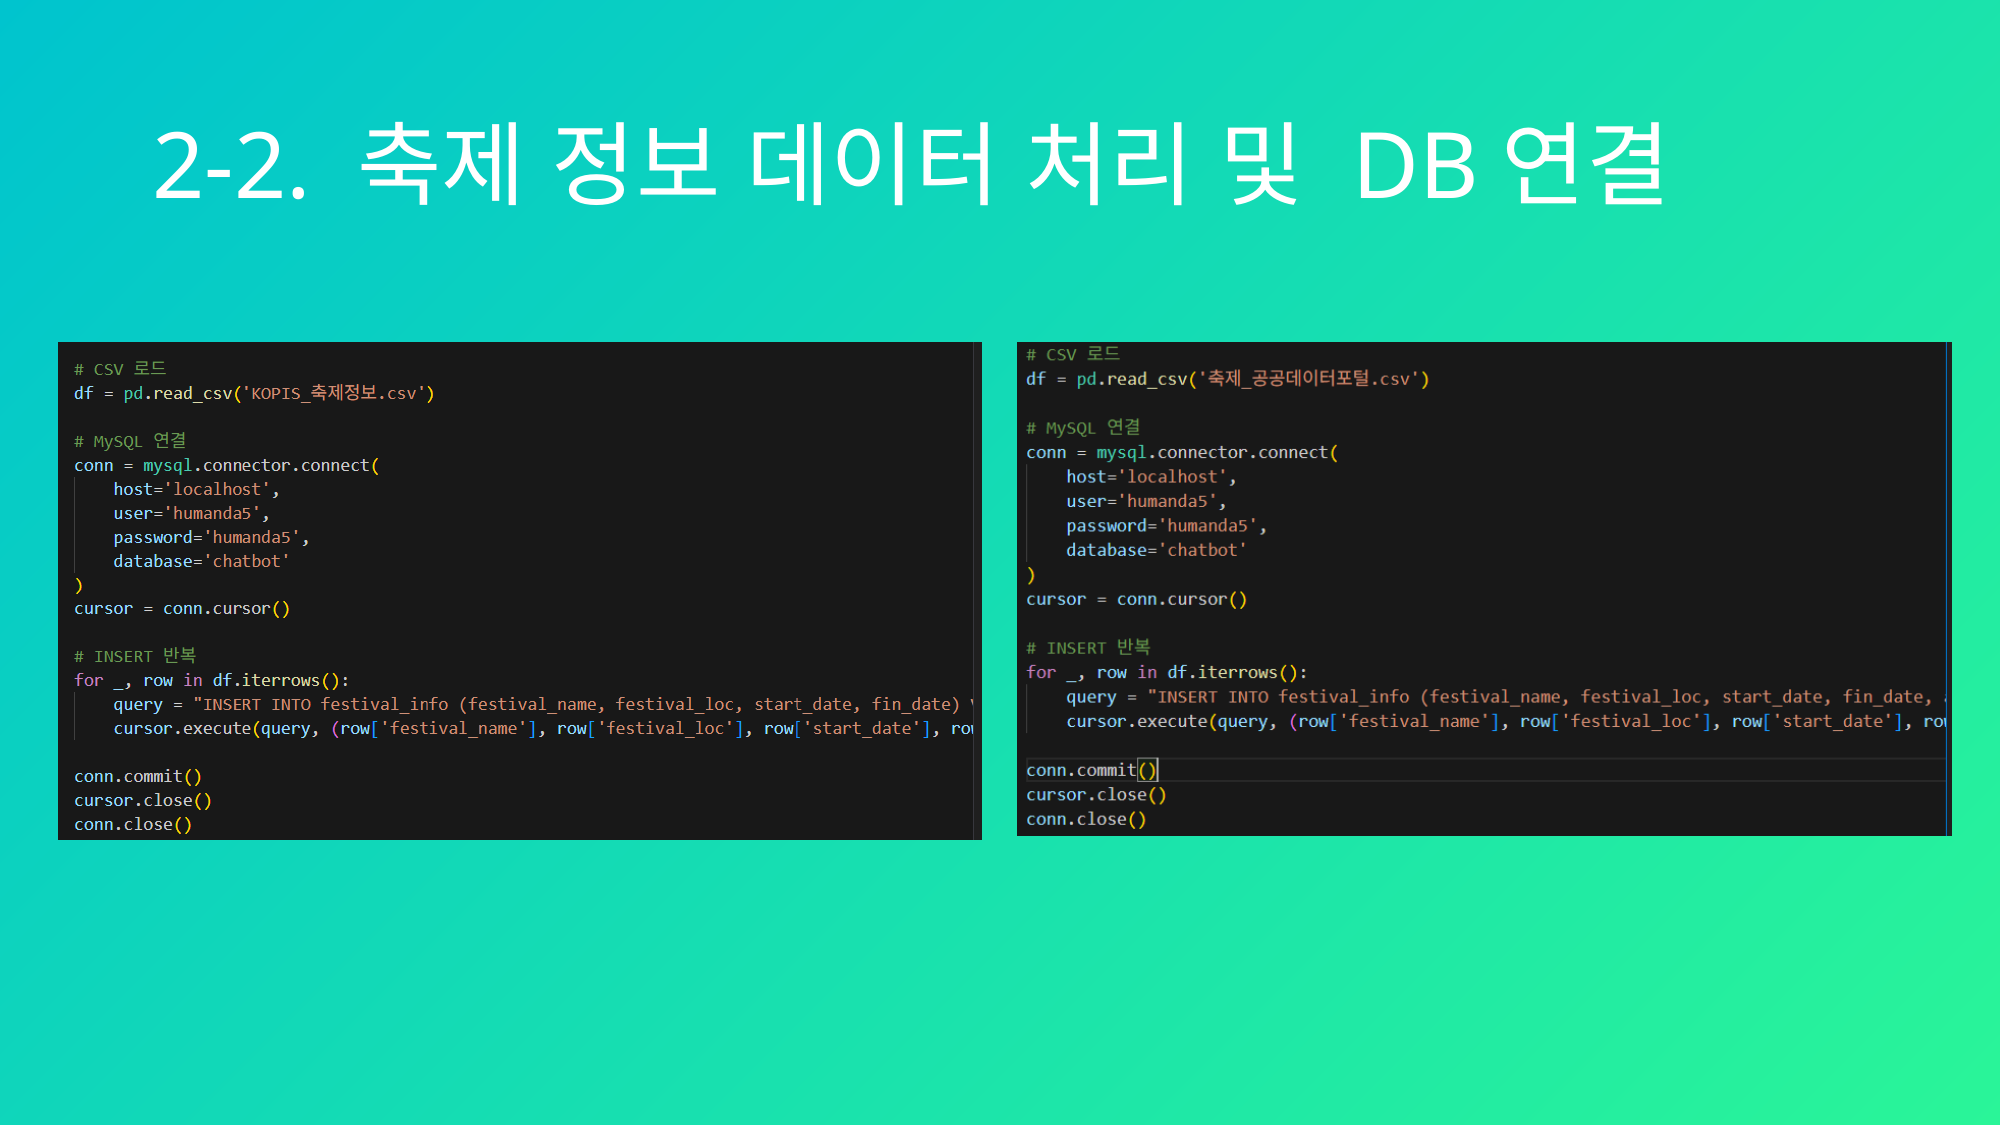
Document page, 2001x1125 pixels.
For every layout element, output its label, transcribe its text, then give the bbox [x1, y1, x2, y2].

picture [58, 342, 982, 840]
picture [1017, 342, 1952, 836]
text_box 2-2. 축제 정보 데이터 처리 및 DB연결 [137, 59, 1863, 278]
